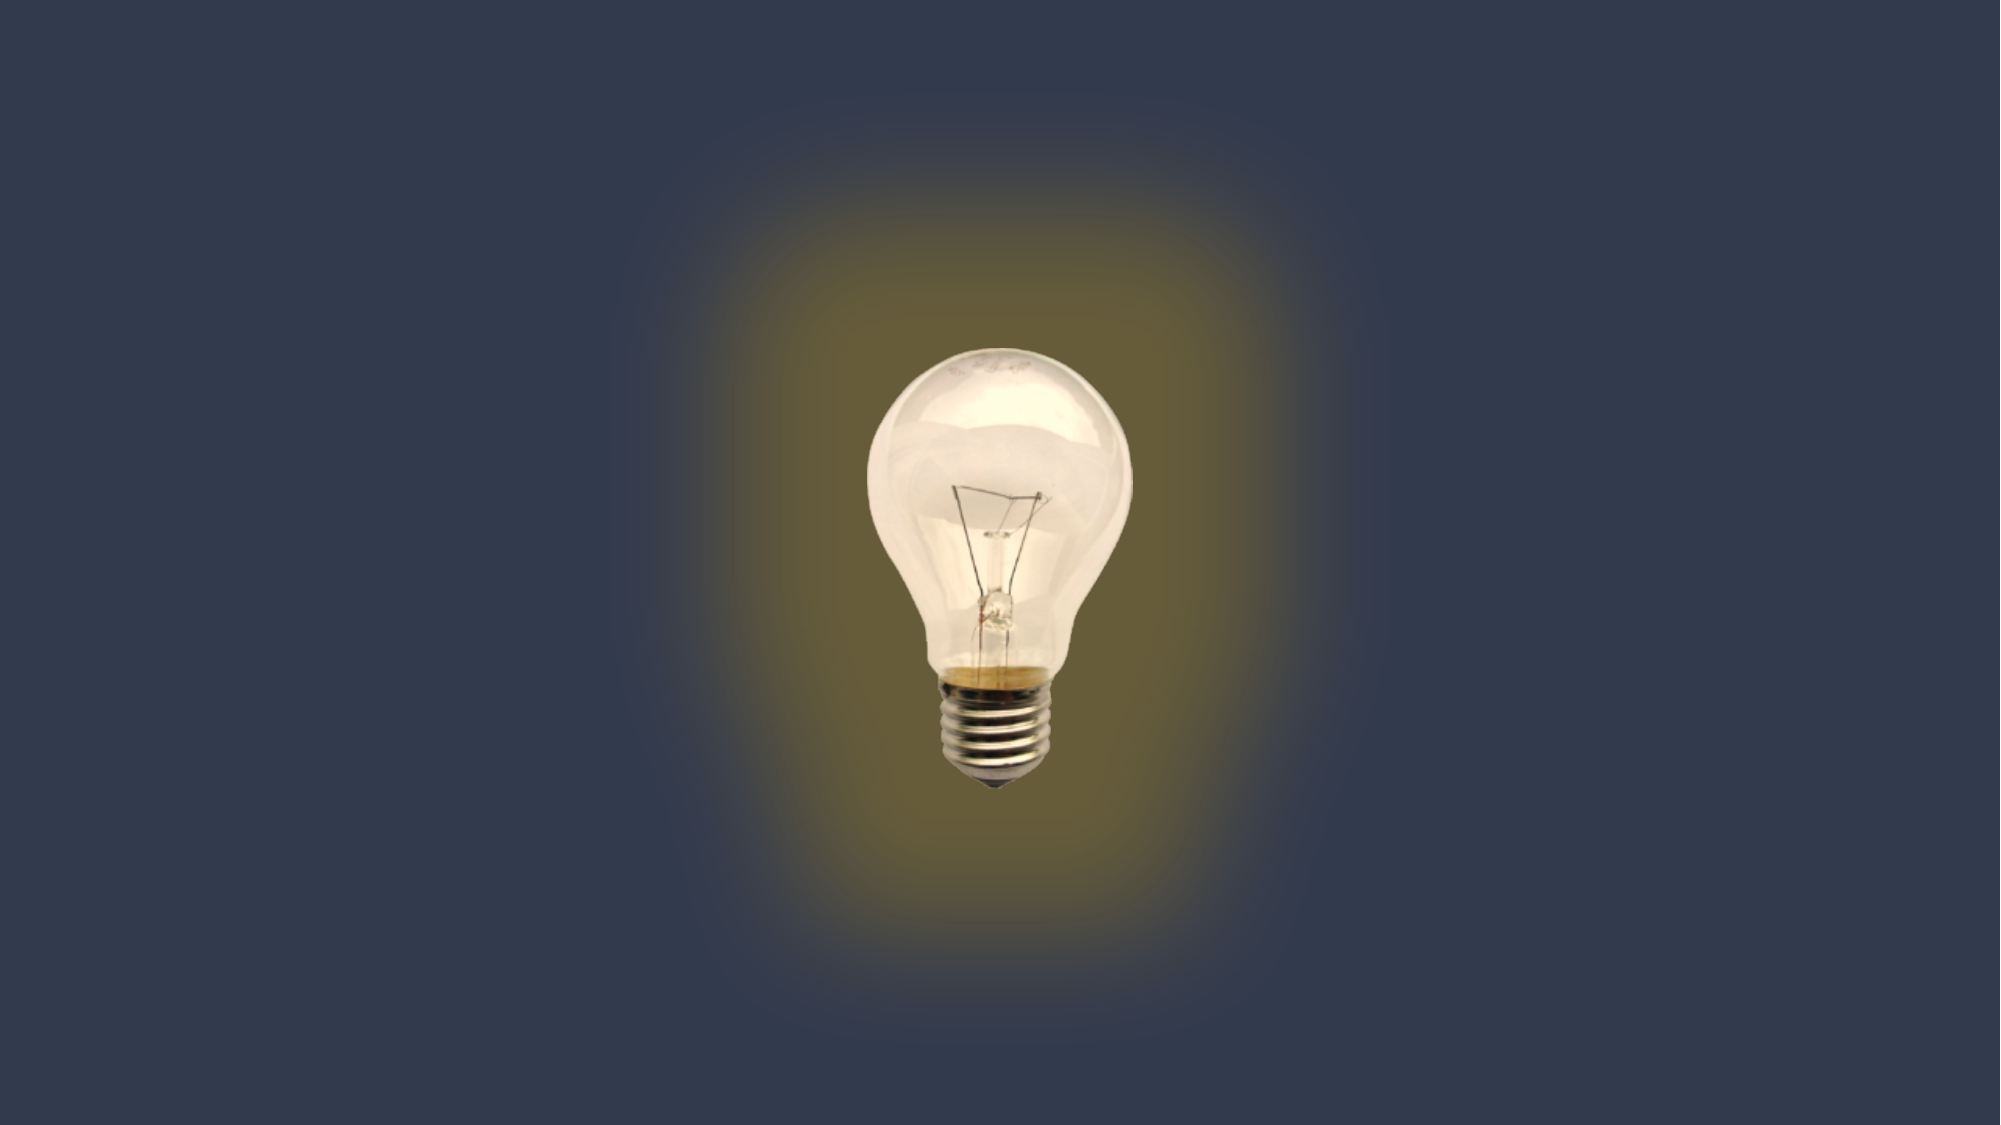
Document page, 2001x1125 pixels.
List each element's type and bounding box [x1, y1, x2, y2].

picture [867, 348, 1133, 790]
